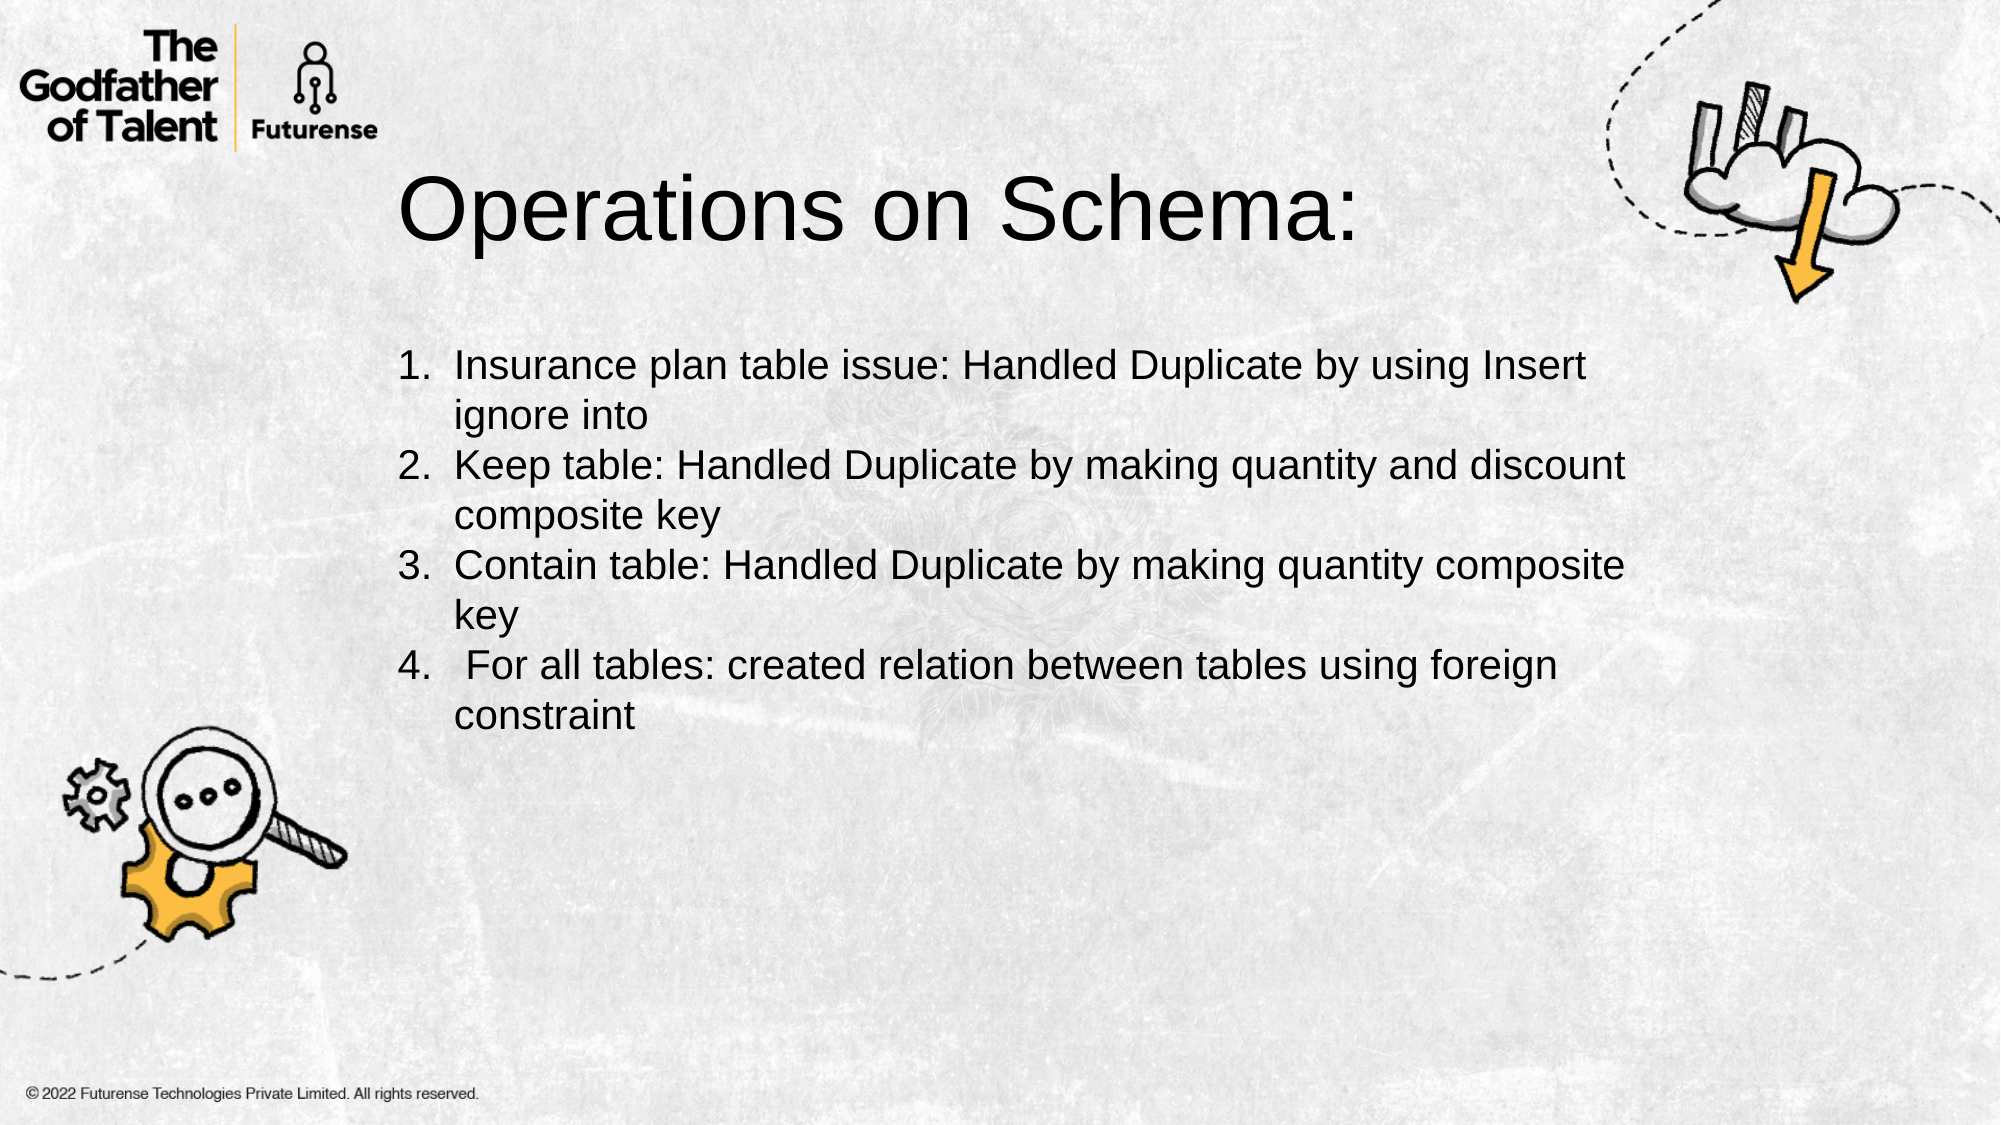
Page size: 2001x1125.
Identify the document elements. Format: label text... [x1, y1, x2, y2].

text_box Insurance plan table issue: Handled Duplicate by using Insert ignore into Keep table: Handled Duplicate by making quantity and discount composite key Contain table: Handled Duplicate by making quantity composite key For all tables: created relation between tables using foreign constraint [382, 285, 1695, 746]
picture [0, 0, 2001, 1125]
title Operations on Schema: [382, 150, 1618, 271]
